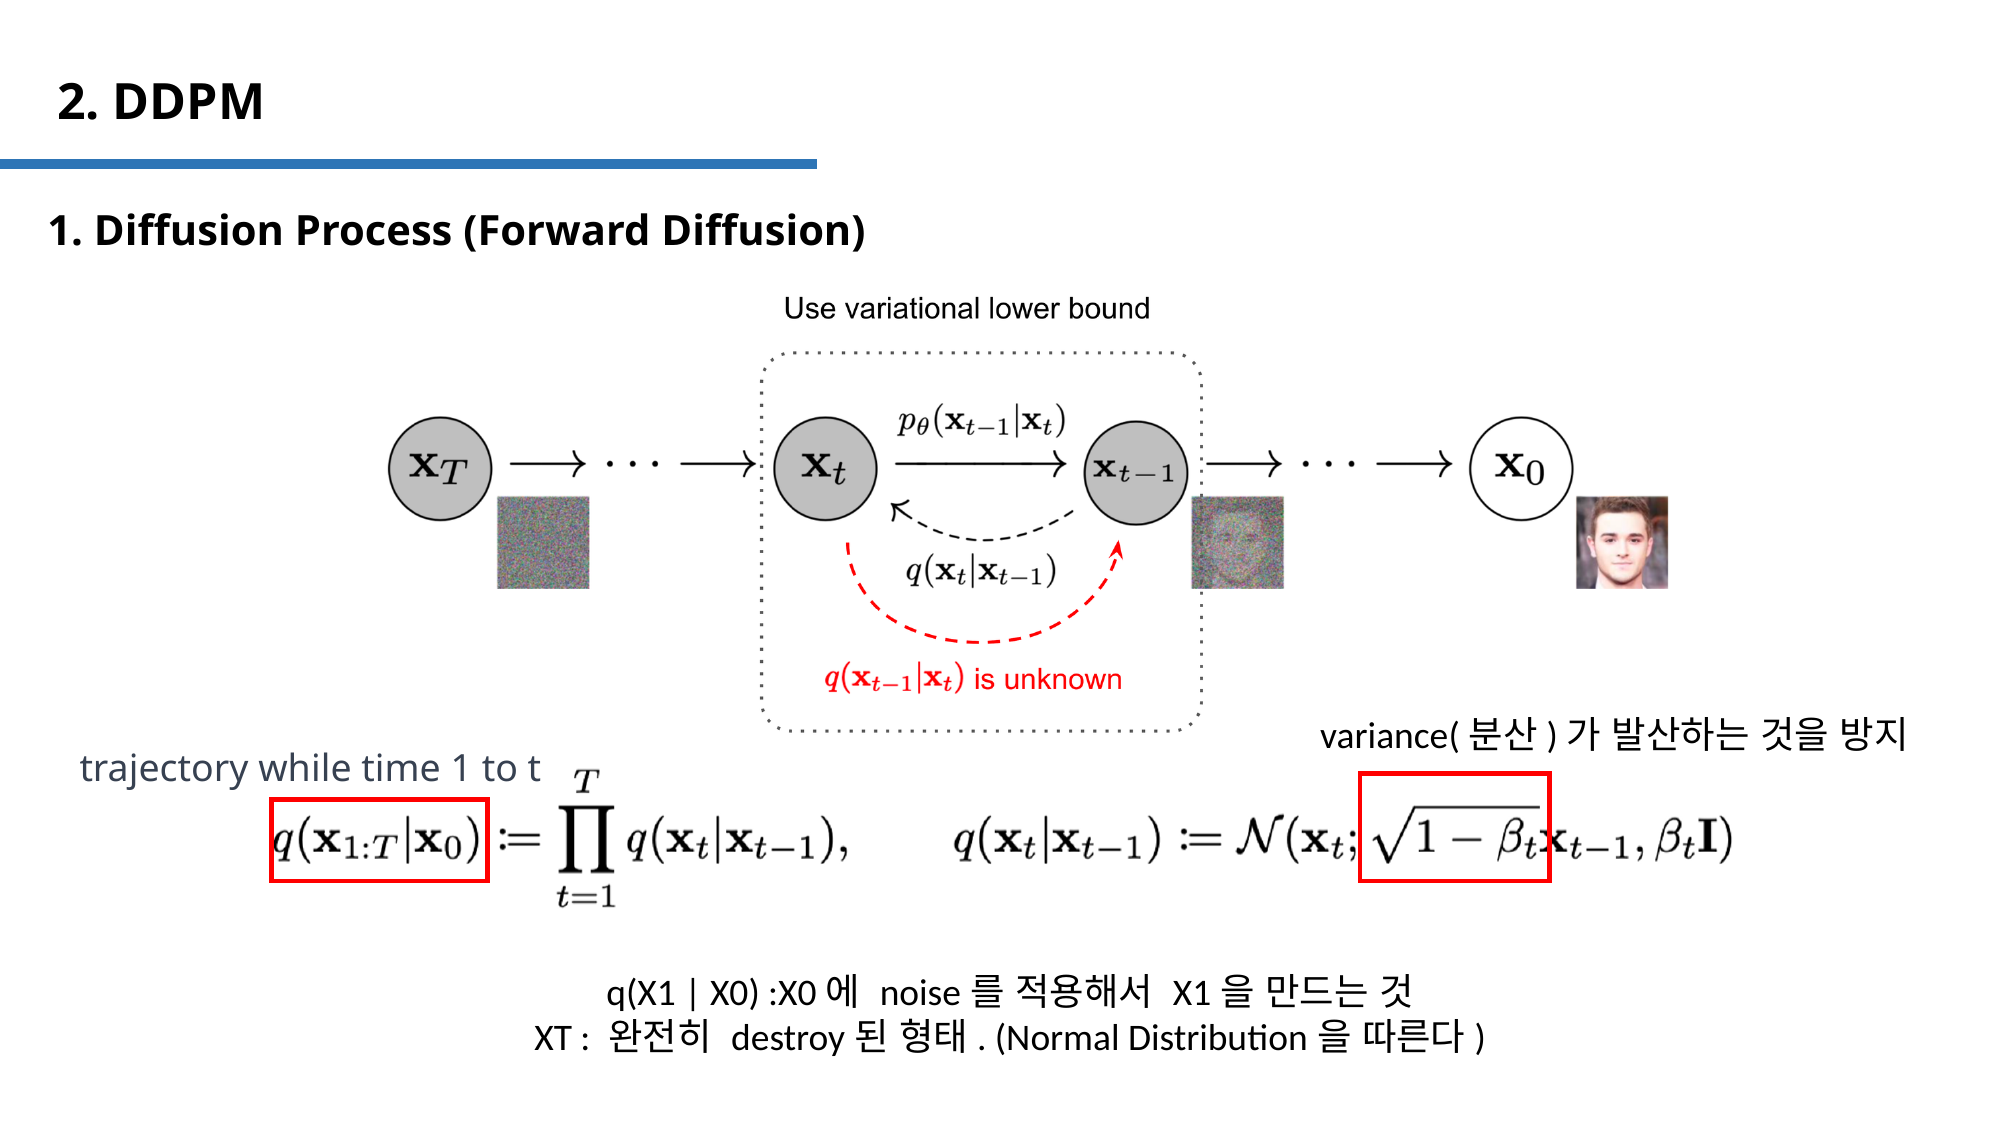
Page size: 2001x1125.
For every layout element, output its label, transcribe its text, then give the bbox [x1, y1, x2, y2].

text_box variance(분산)가 발산하는 것을 방지 [1305, 703, 1924, 764]
text_box q(X1 | X0) :X0에 noise를 적용해서 X1을 만드는 것 XT : 완전히 destroy된 형태. (Normal Distribution을 따른다) [519, 960, 1501, 1066]
text_box 2. DDPM [42, 61, 281, 137]
picture [365, 275, 1690, 742]
text_box 1. Diffusion Process (Forward Diffusion) [32, 196, 881, 262]
picture [219, 755, 1801, 929]
text_box trajectory while time 1 to t [64, 736, 557, 797]
